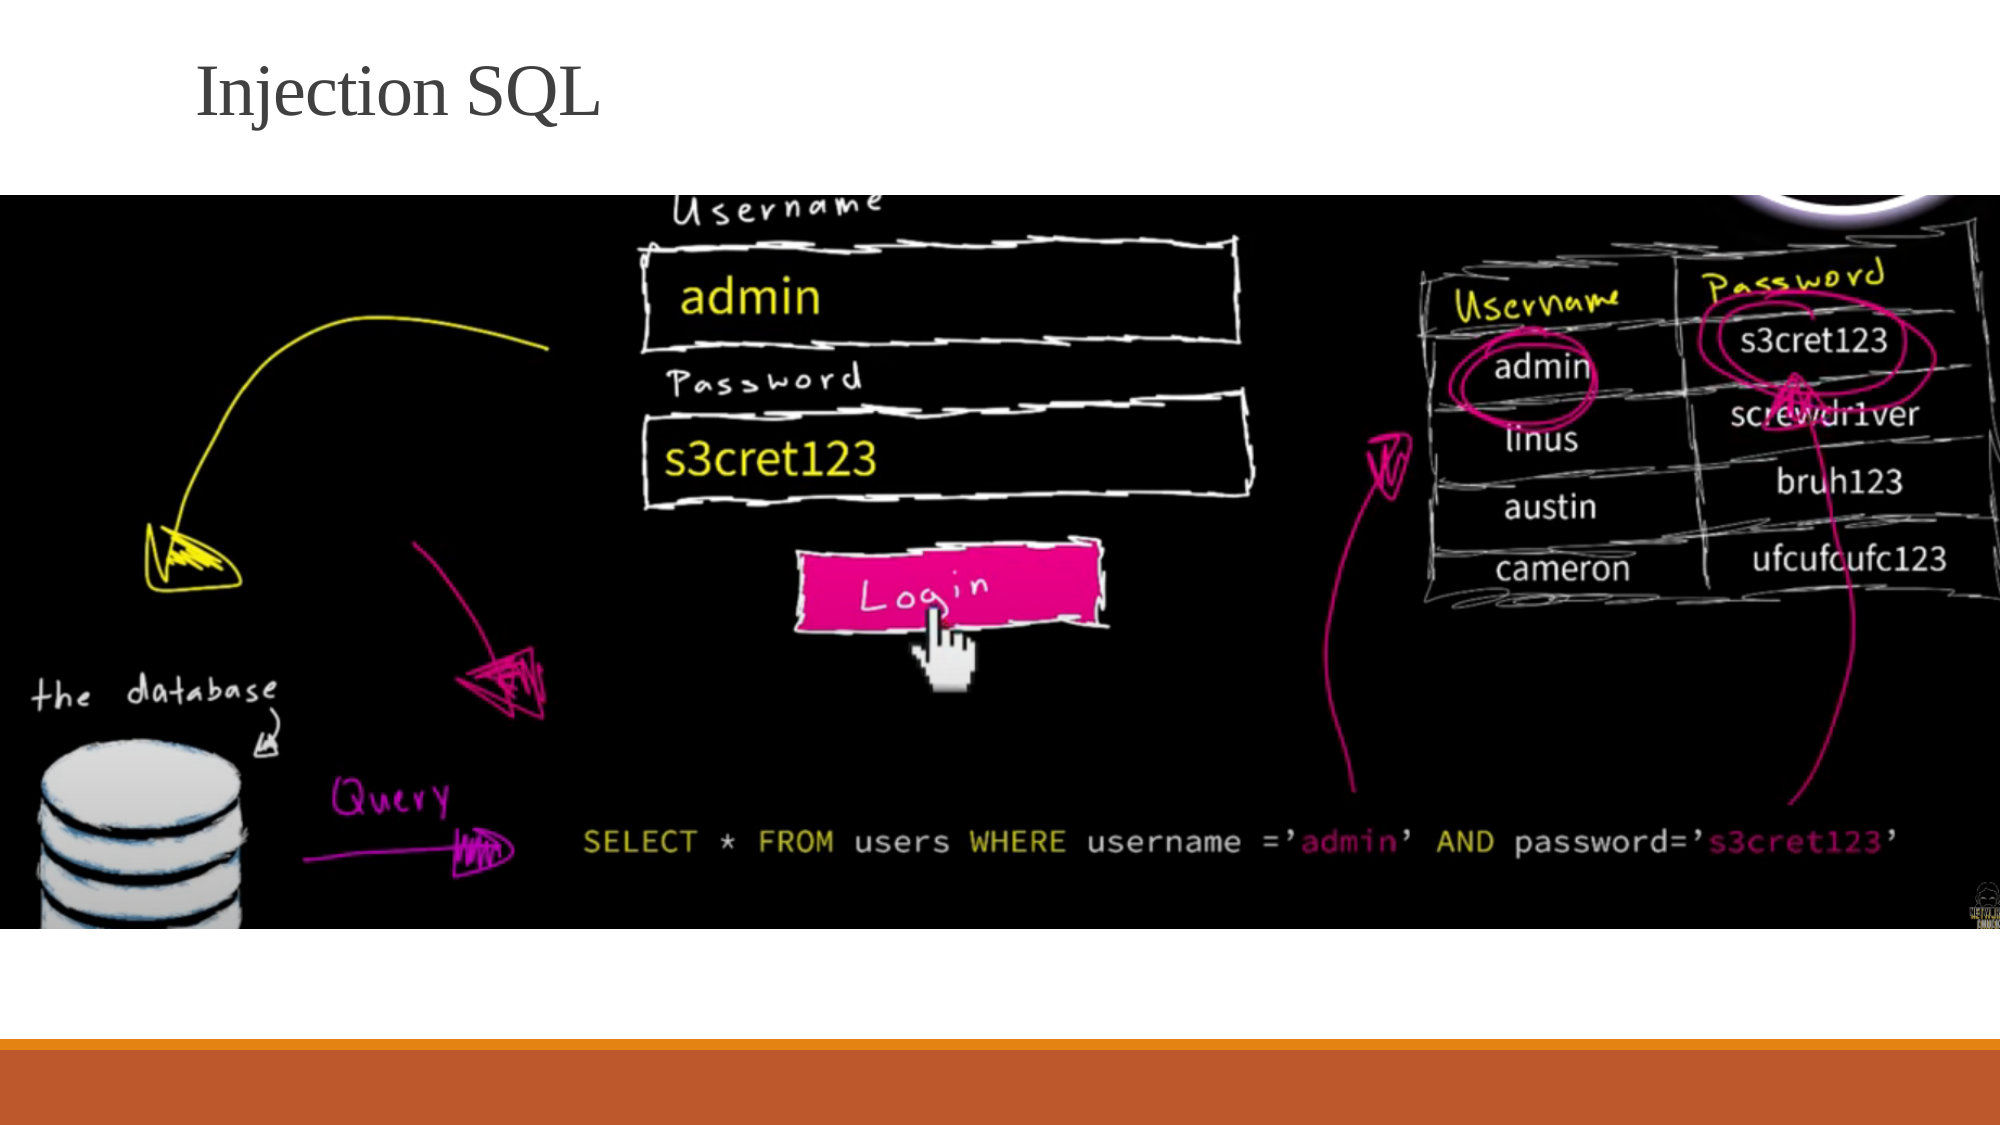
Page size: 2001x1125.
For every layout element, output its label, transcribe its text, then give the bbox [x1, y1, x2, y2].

title Injection SQL [180, 47, 1790, 138]
picture [0, 195, 2000, 930]
